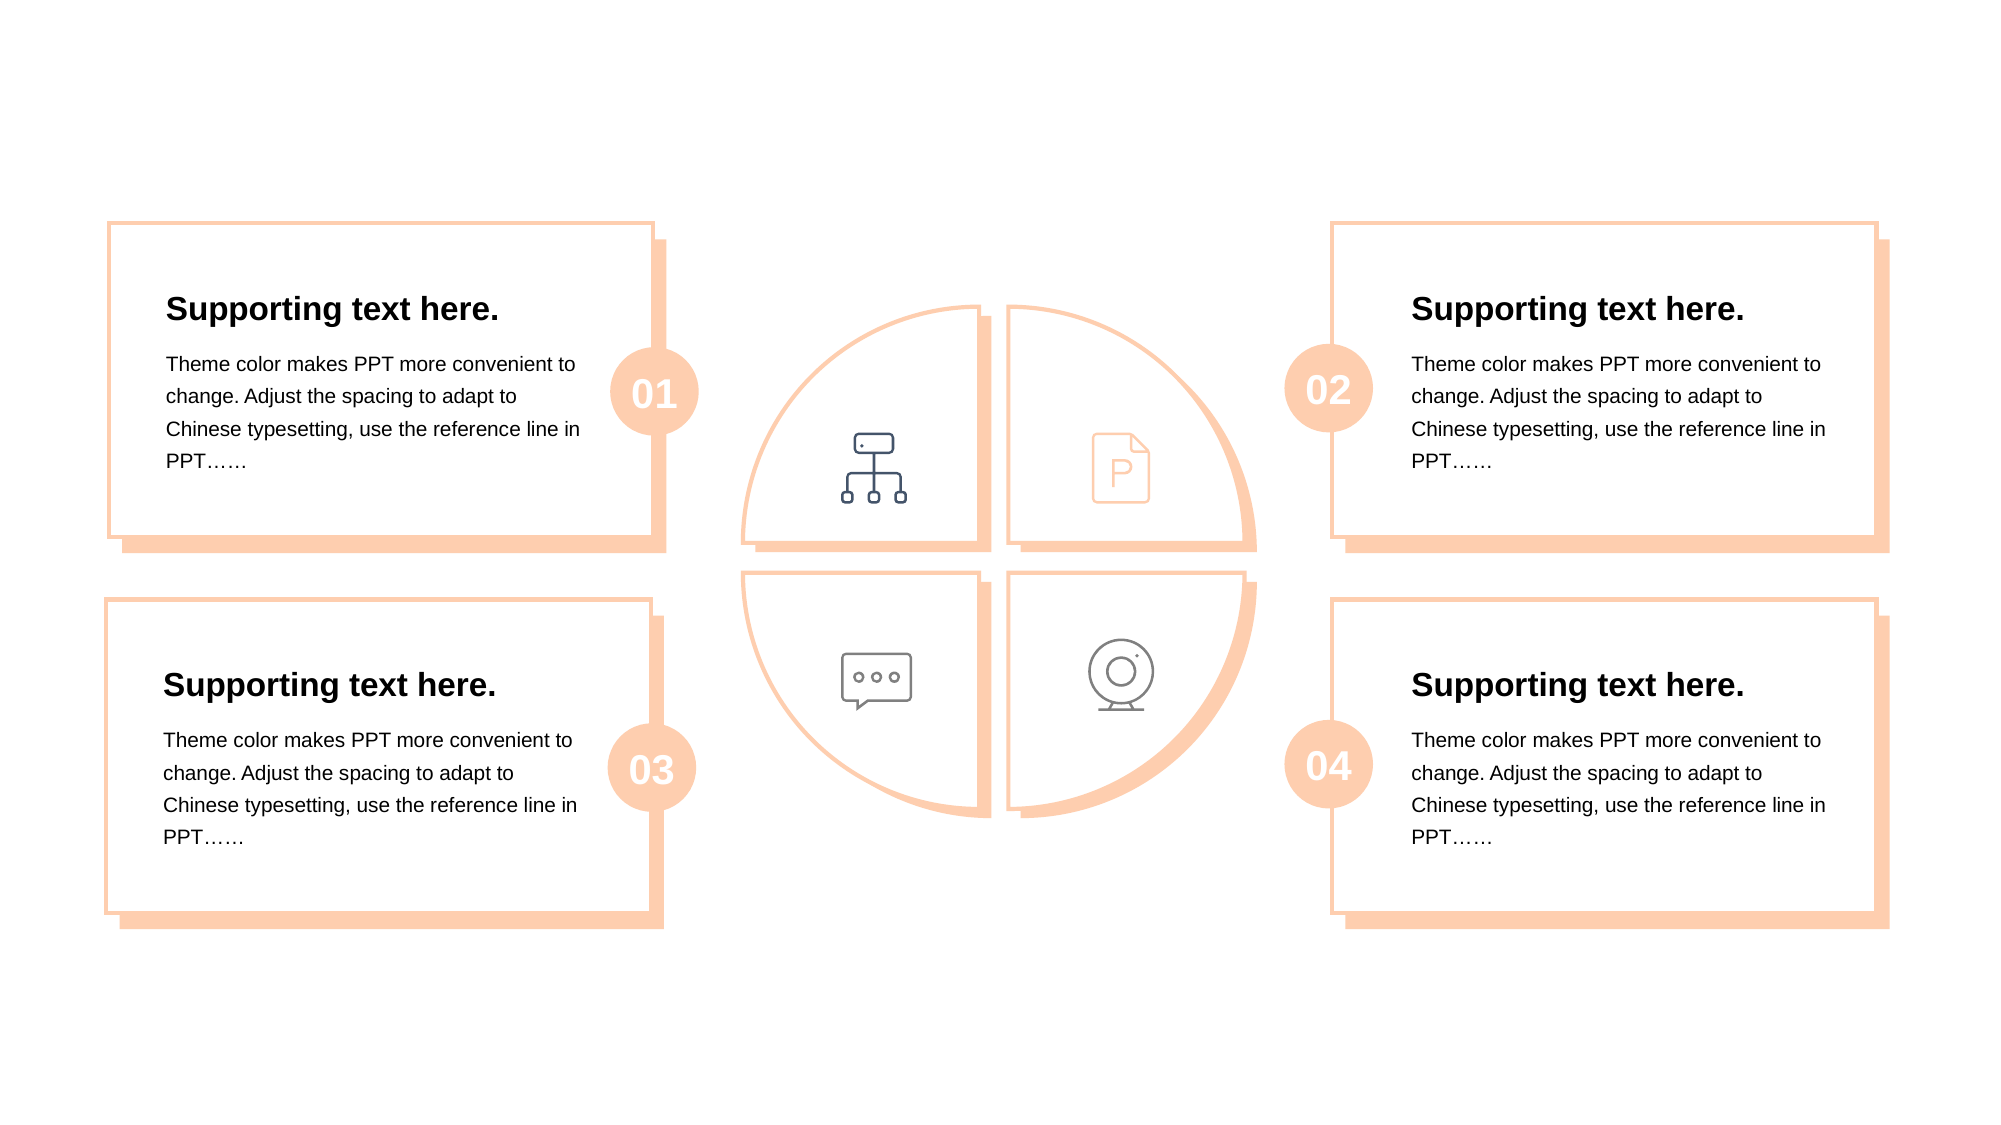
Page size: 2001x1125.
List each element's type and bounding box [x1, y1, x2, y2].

text_box [106, 223, 1890, 930]
